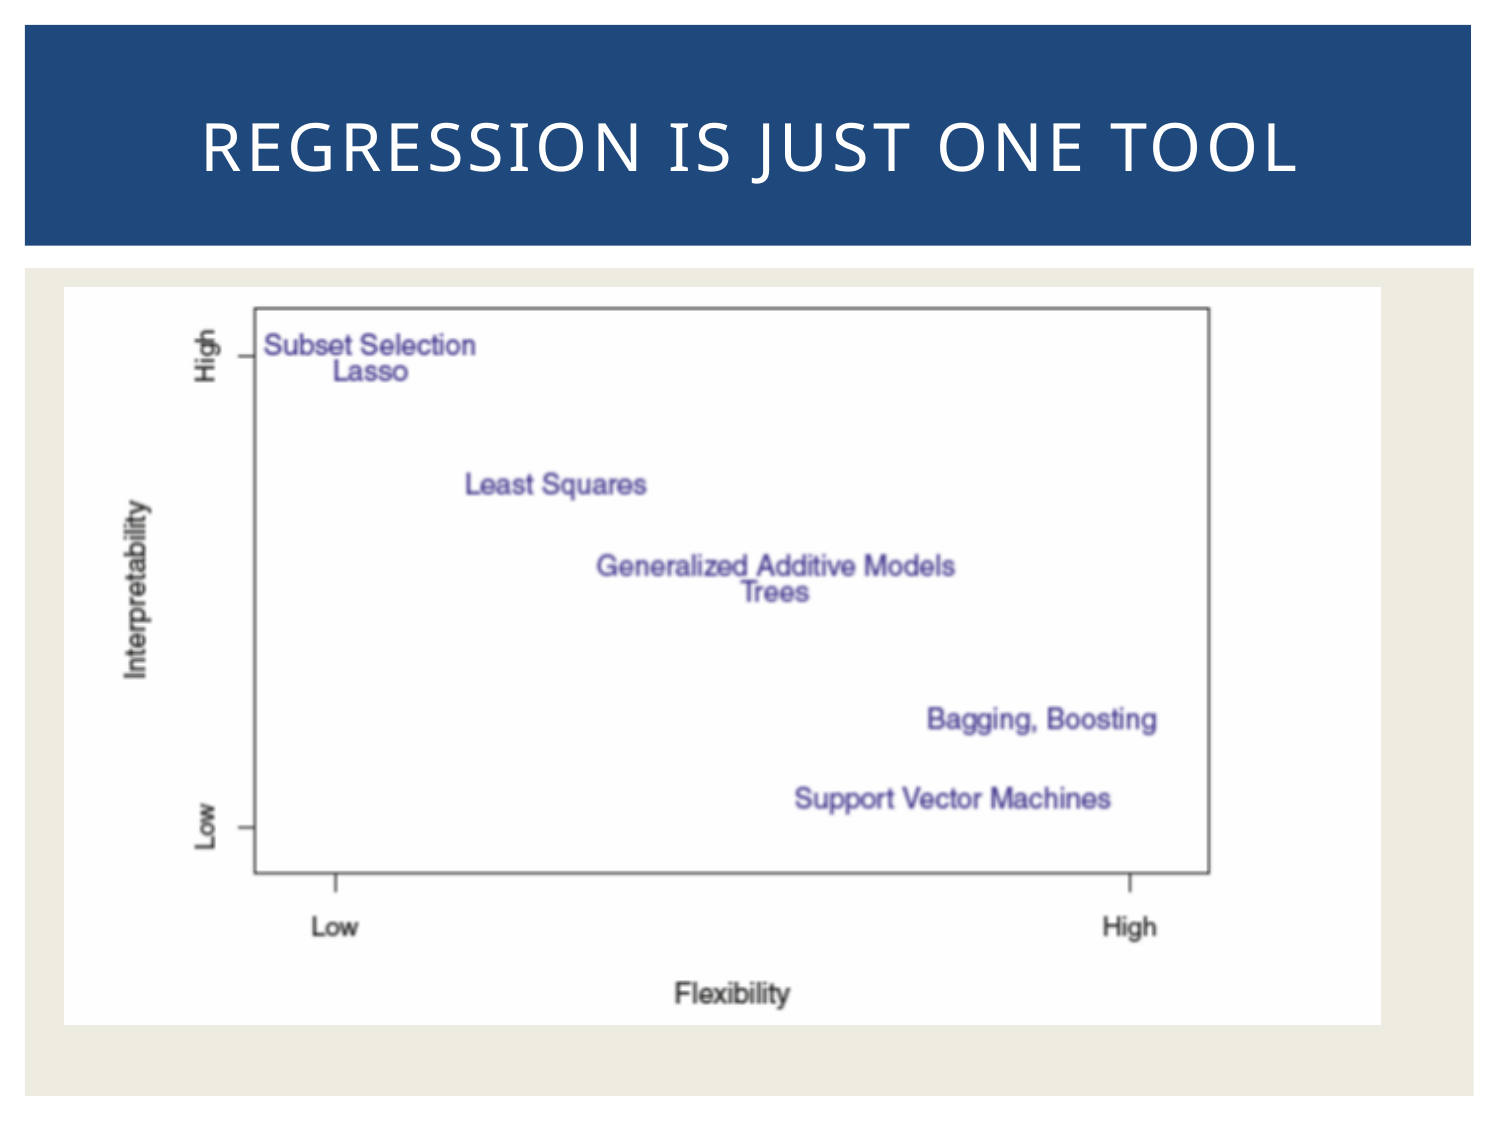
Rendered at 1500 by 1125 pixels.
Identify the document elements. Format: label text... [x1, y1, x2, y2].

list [64, 287, 1382, 1026]
title Regression is JUST ONE TOOL [62, 58, 1438, 232]
